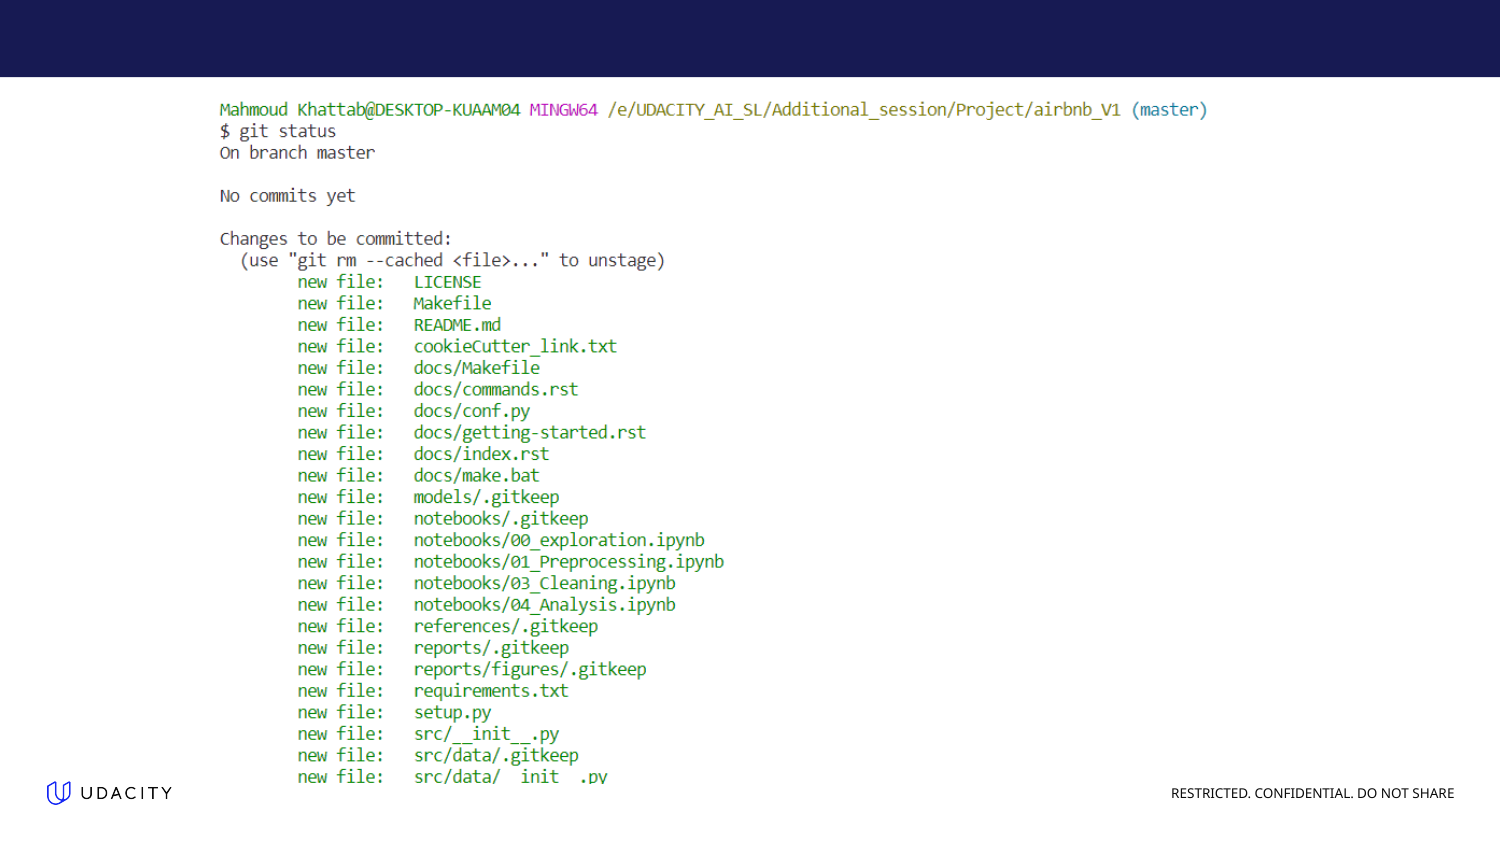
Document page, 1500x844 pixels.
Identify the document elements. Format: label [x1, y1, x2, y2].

picture [208, 92, 1211, 784]
picture [47, 781, 172, 805]
